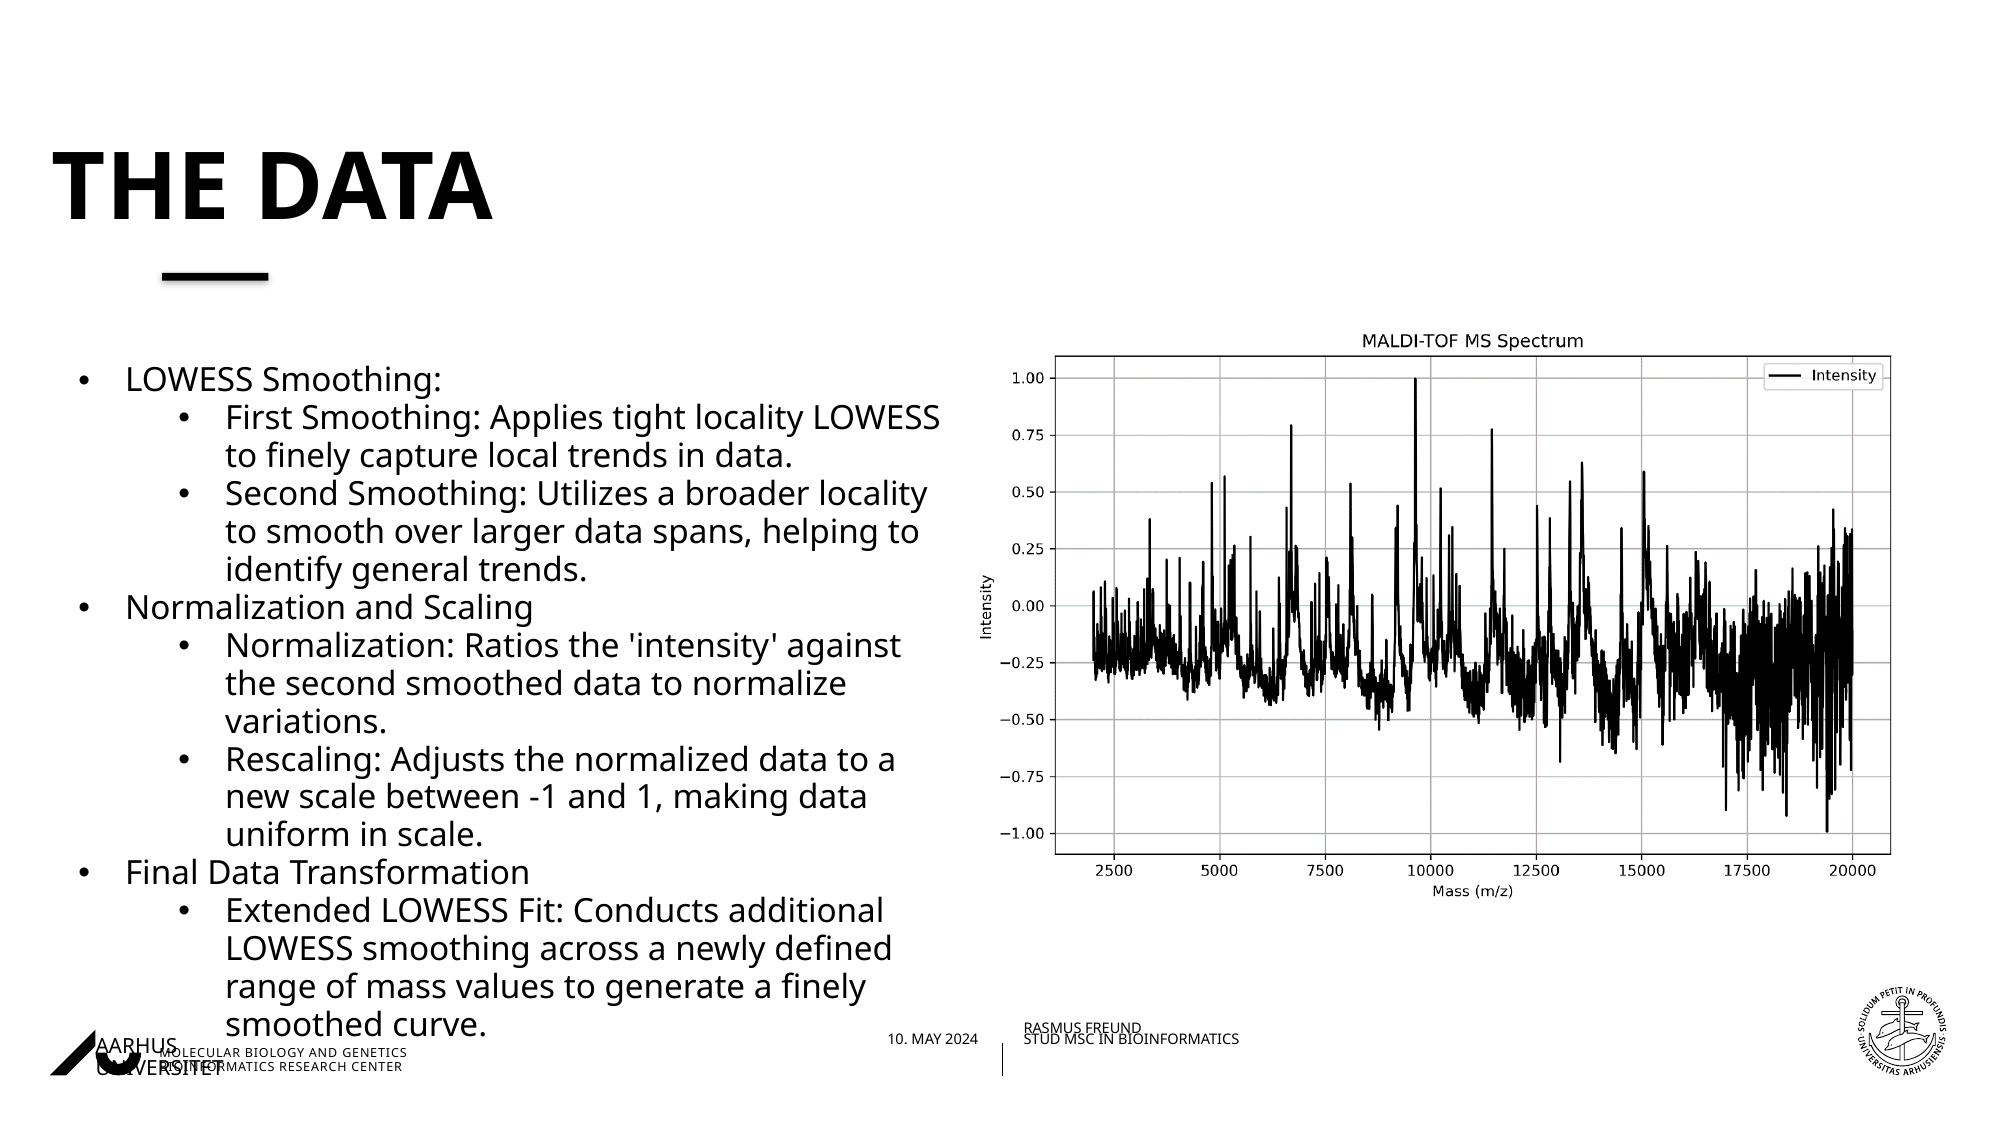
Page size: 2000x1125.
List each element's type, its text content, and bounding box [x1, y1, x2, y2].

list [920, 278, 1998, 925]
title The data [51, 24, 1948, 240]
text_box LOWESS Smoothing: First Smoothing: Applies tight locality LOWESS to finely capture local trends in data. Second Smoothing: Utilizes a broader locality to smooth over larger data spans, helping to identify general trends. Normalization and Scaling Normalization: Ratios the 'intensity' against the second smoothed data to normalize variations. Rescaling: Adjusts the normalized data to a new scale between -1 and 1, making data uniform in scale. Final Data Transformation Extended LOWESS Fit: Conducts additional LOWESS smoothing across a newly defined range of mass values to generate a finely smoothed curve. [78, 361, 953, 1045]
